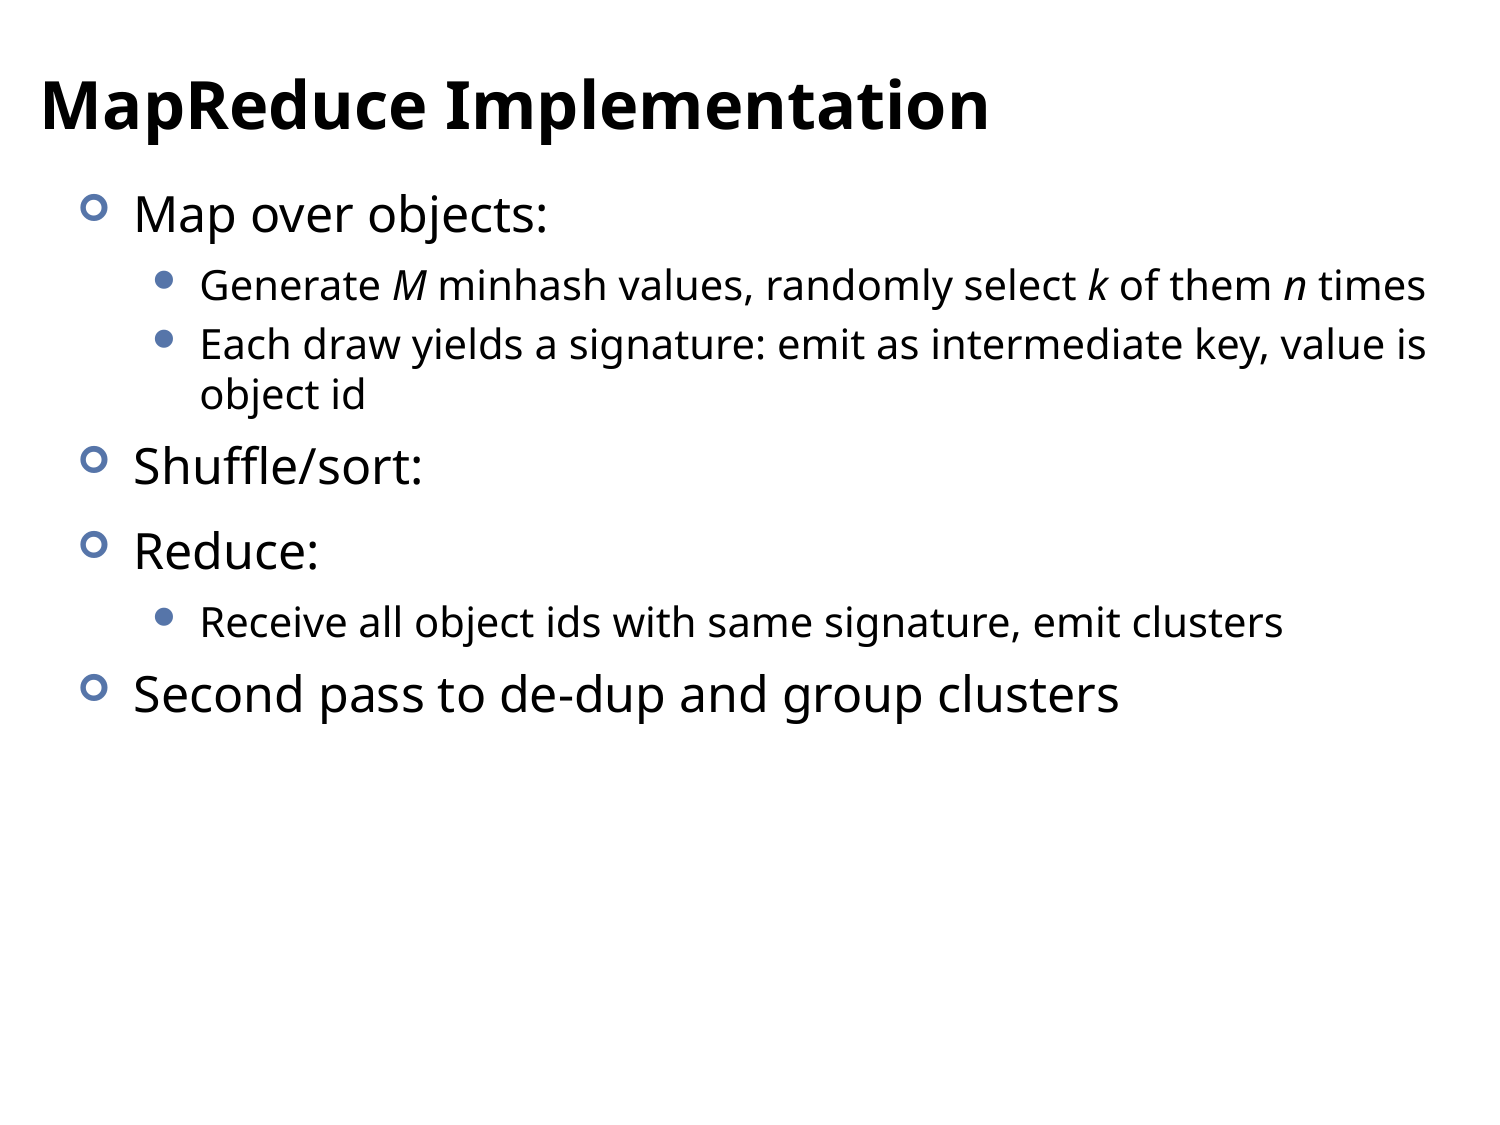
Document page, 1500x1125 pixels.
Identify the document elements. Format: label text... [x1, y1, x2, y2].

list Map over objects: Generate M minhash values, randomly select k of them n times Each draw yields a signature: emit as intermediate key, value is object id Shuffle/sort: Reduce: Receive all object ids with same signature, emit clusters Second pass to de-dup and group clusters [62, 174, 1451, 1013]
title MapReduce Implementation [24, 18, 1451, 188]
